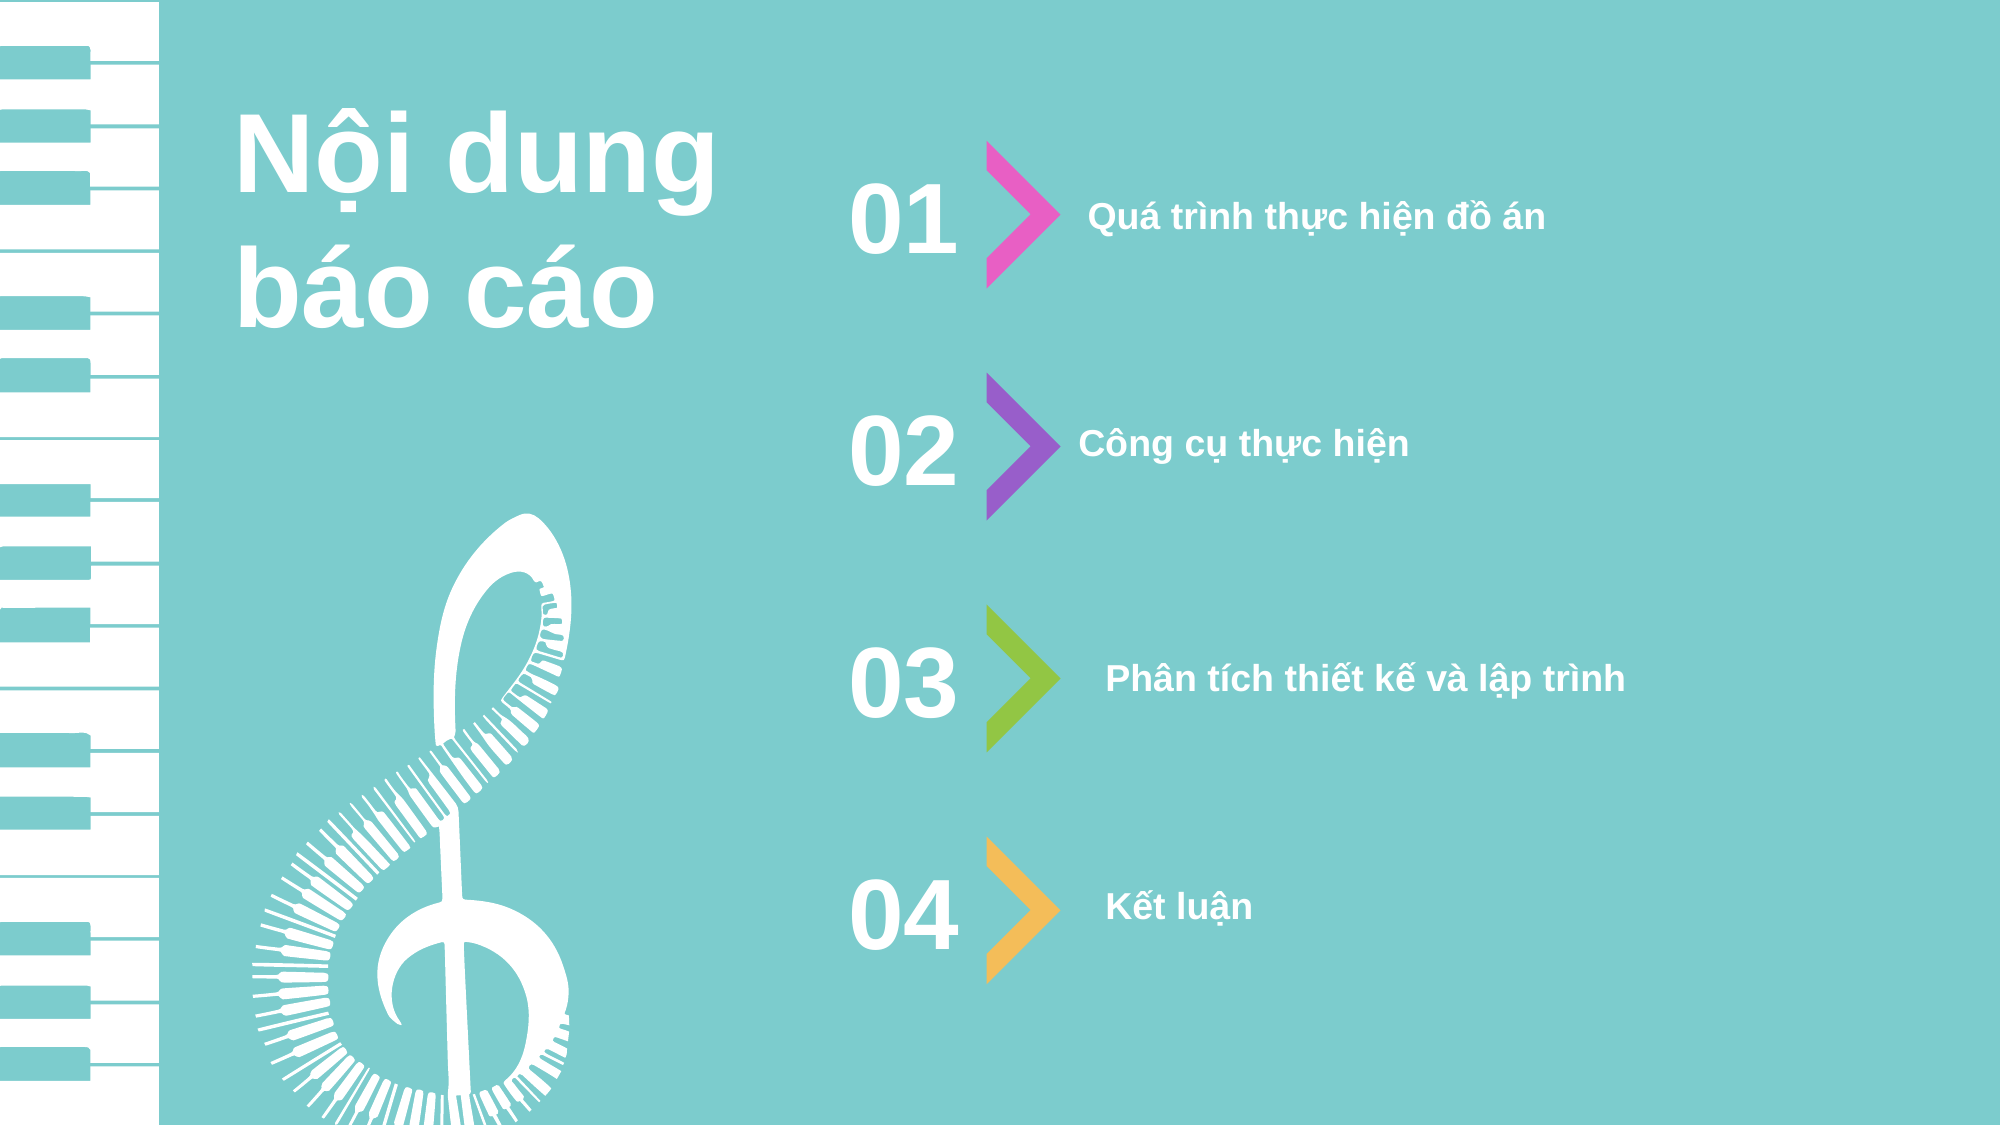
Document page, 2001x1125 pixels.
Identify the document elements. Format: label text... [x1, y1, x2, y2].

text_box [825, 842, 1900, 979]
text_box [825, 378, 1873, 515]
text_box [259, 504, 583, 1125]
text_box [825, 610, 1900, 747]
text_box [0, 482, 643, 646]
text_box Nội dung báo cáo [218, 72, 799, 357]
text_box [825, 146, 1883, 283]
